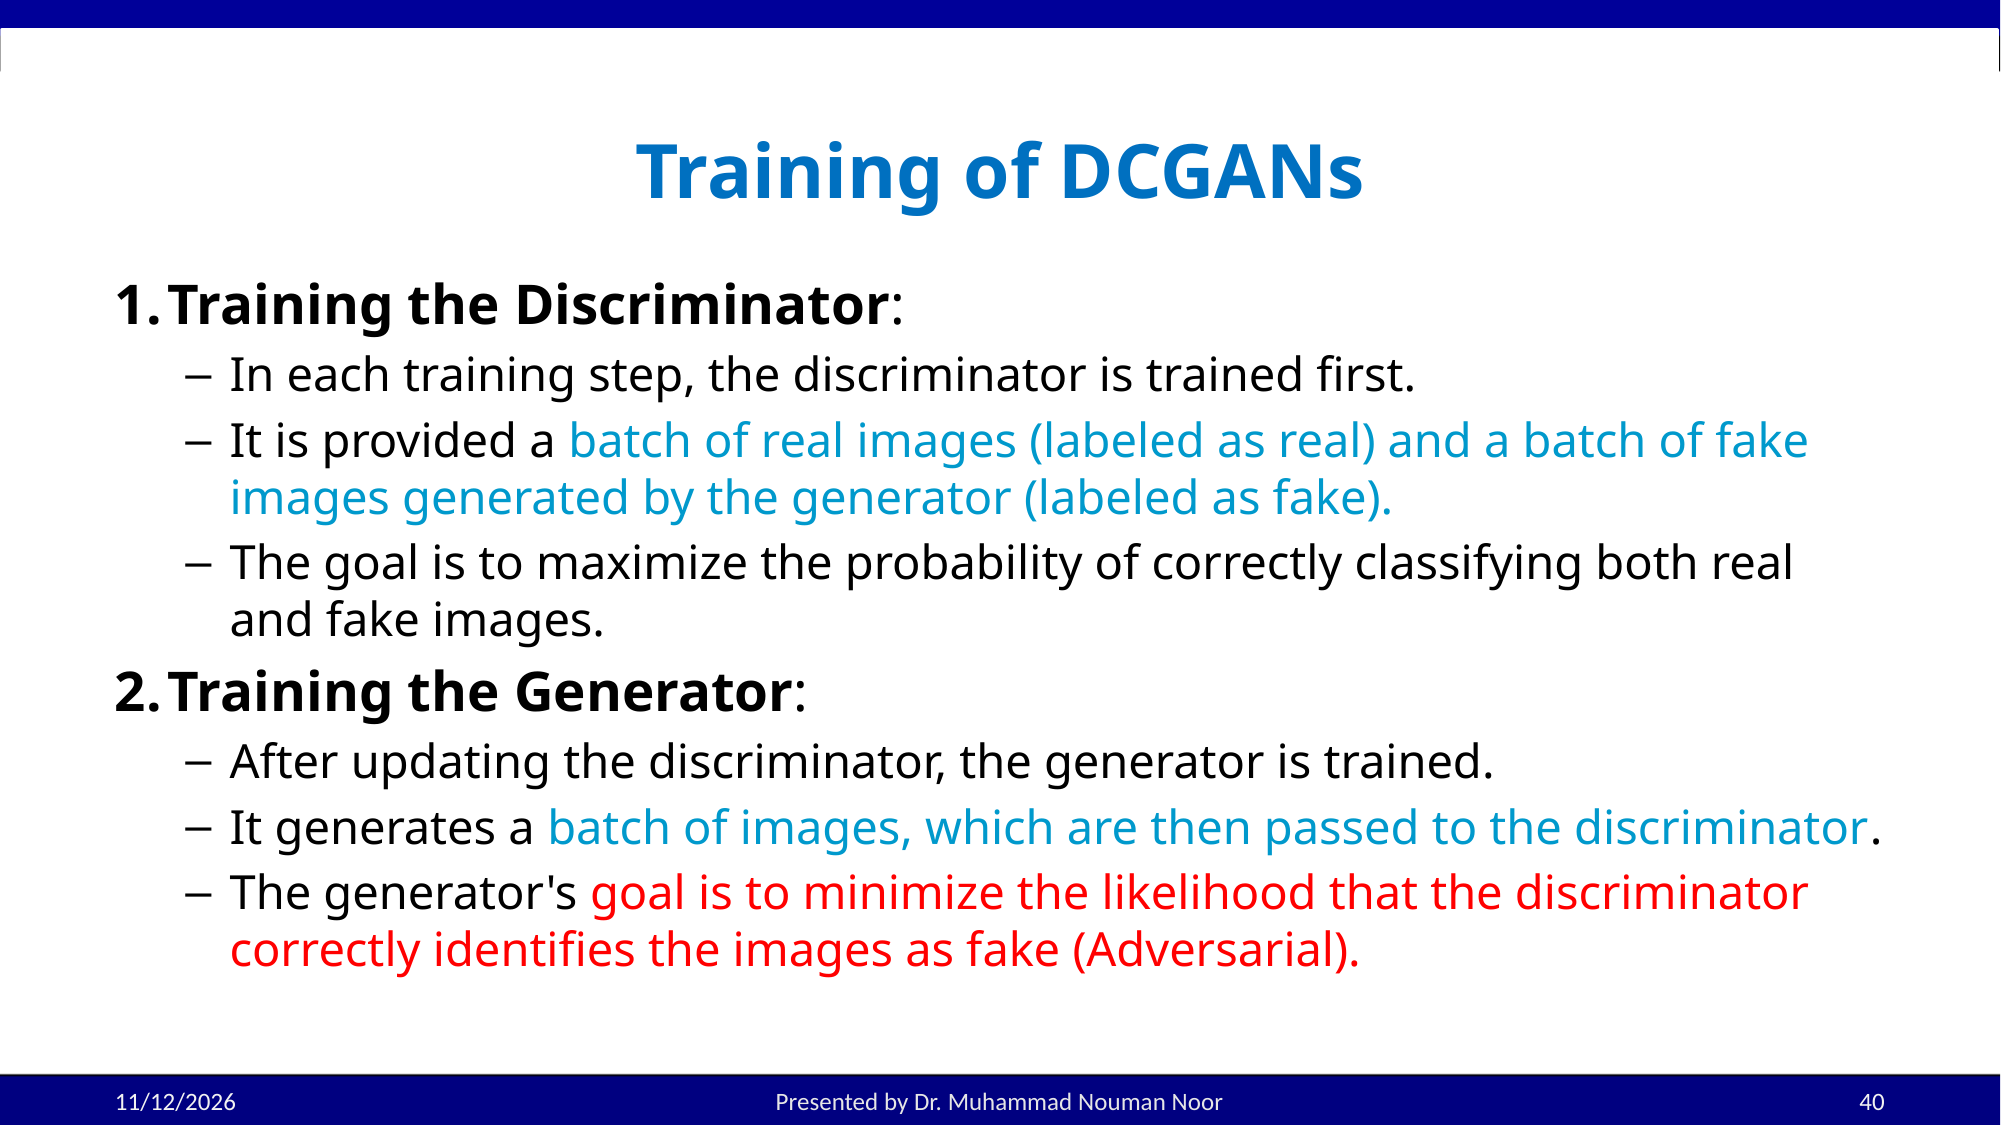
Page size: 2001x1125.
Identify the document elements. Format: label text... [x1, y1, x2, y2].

picture [0, 0, 2001, 1125]
slide_number 40 [1433, 1062, 1900, 1125]
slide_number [99, 1062, 567, 1125]
footer Presented by Dr. Muhammad Nouman Noor [683, 1062, 1317, 1125]
list Training the Discriminator: In each training step, the discriminator is trained first. It is provided a batch of real images (labeled as real) and a batch of fake images generated by the generator (labeled as fake). The goal is to maximize the probability of correctly classifying both real and fake images. Training the Generator: After updating the discriminator, the generator is trained. It generates a batch of images, which are then passed to the discriminator. The generator's goal is to minimize the likelihood that the discriminator correctly identifies the images as fake (Adversarial). [99, 262, 1900, 1005]
title Training of DCGANs [99, 99, 1900, 238]
